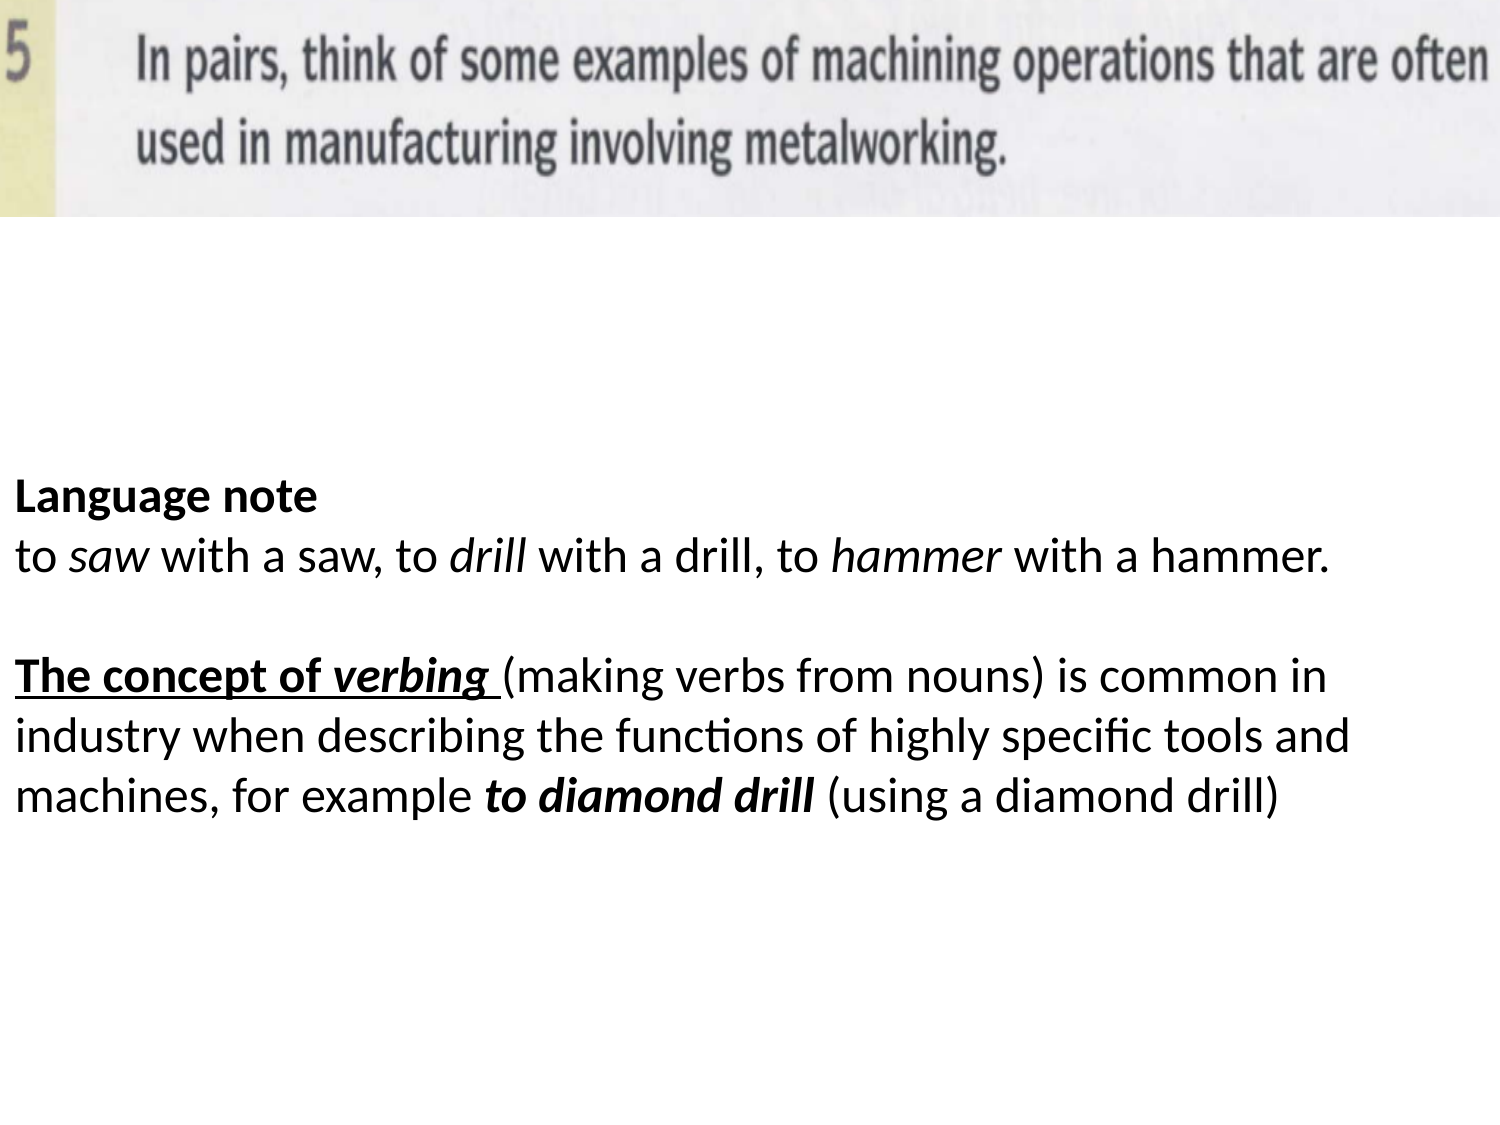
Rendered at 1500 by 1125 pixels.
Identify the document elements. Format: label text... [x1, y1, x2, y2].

text_box Language note to saw with a saw, to drill with a drill, to hammer with a hammer. The concept of verbing (making verbs from nouns) is common in industry when describing the functions of highly specific tools and machines, for example to diamond drill (using a diamond drill) [0, 223, 1500, 830]
picture [0, 0, 1500, 217]
